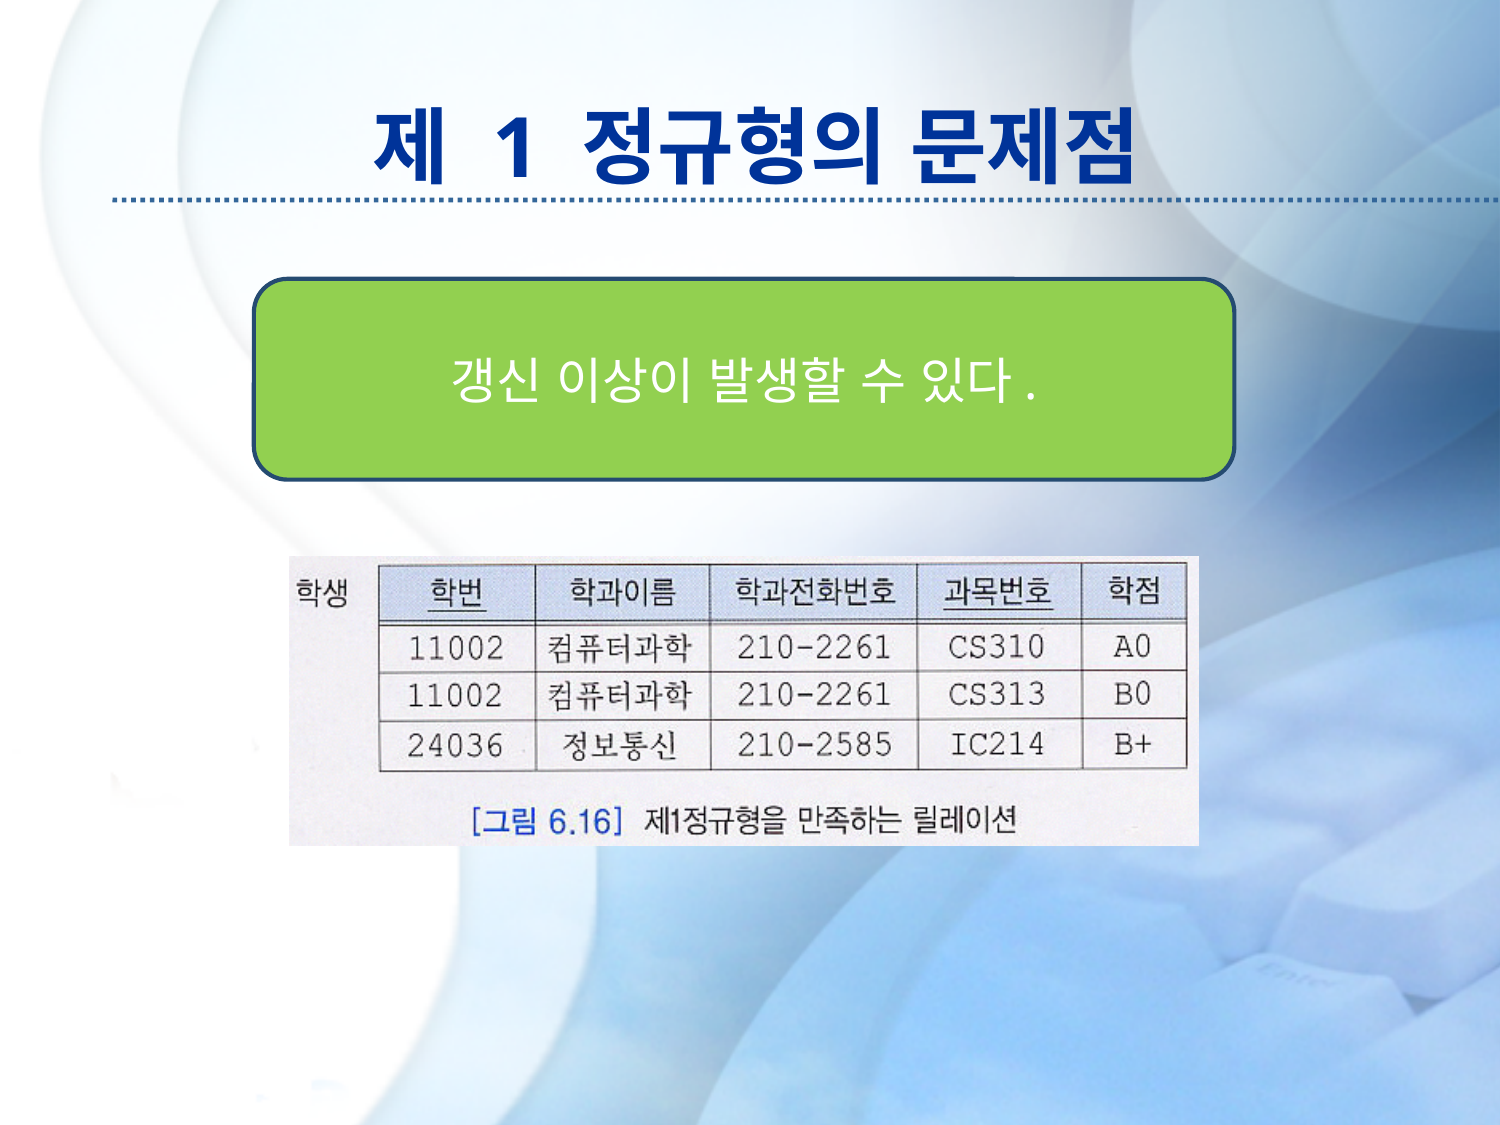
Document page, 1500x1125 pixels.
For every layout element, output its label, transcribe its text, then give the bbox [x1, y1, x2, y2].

title 제 1 정규형의 문제점 [112, 99, 1400, 188]
text_box 갱신 이상이 발생할 수 있다. [251, 276, 1237, 482]
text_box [289, 556, 1200, 847]
picture [0, 0, 1500, 1125]
